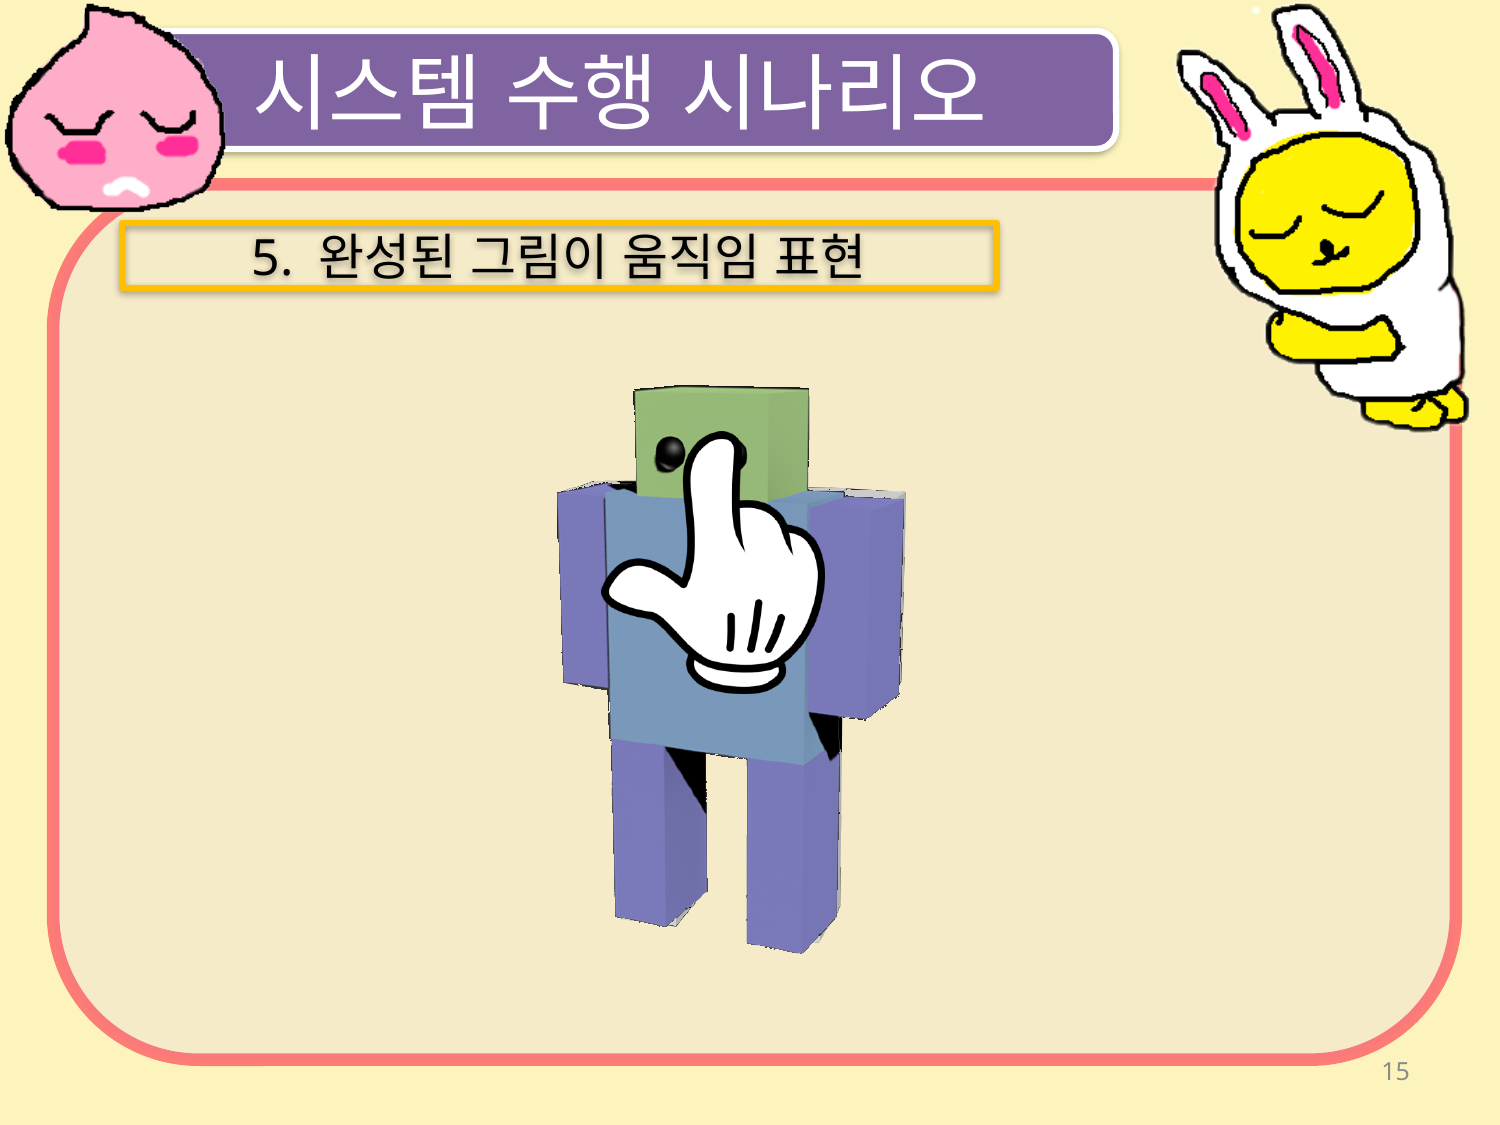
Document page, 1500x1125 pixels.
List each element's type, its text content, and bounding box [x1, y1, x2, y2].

text_box [50, 182, 1459, 1062]
picture [0, 0, 251, 236]
picture [1139, 0, 1500, 451]
text_box 시스템 수행 시나리오 [257, 27, 1120, 153]
text_box 5. 완성된 그림이 움직임 표현 [122, 222, 997, 289]
slide_number 15 [1074, 1042, 1425, 1103]
picture [557, 385, 909, 955]
